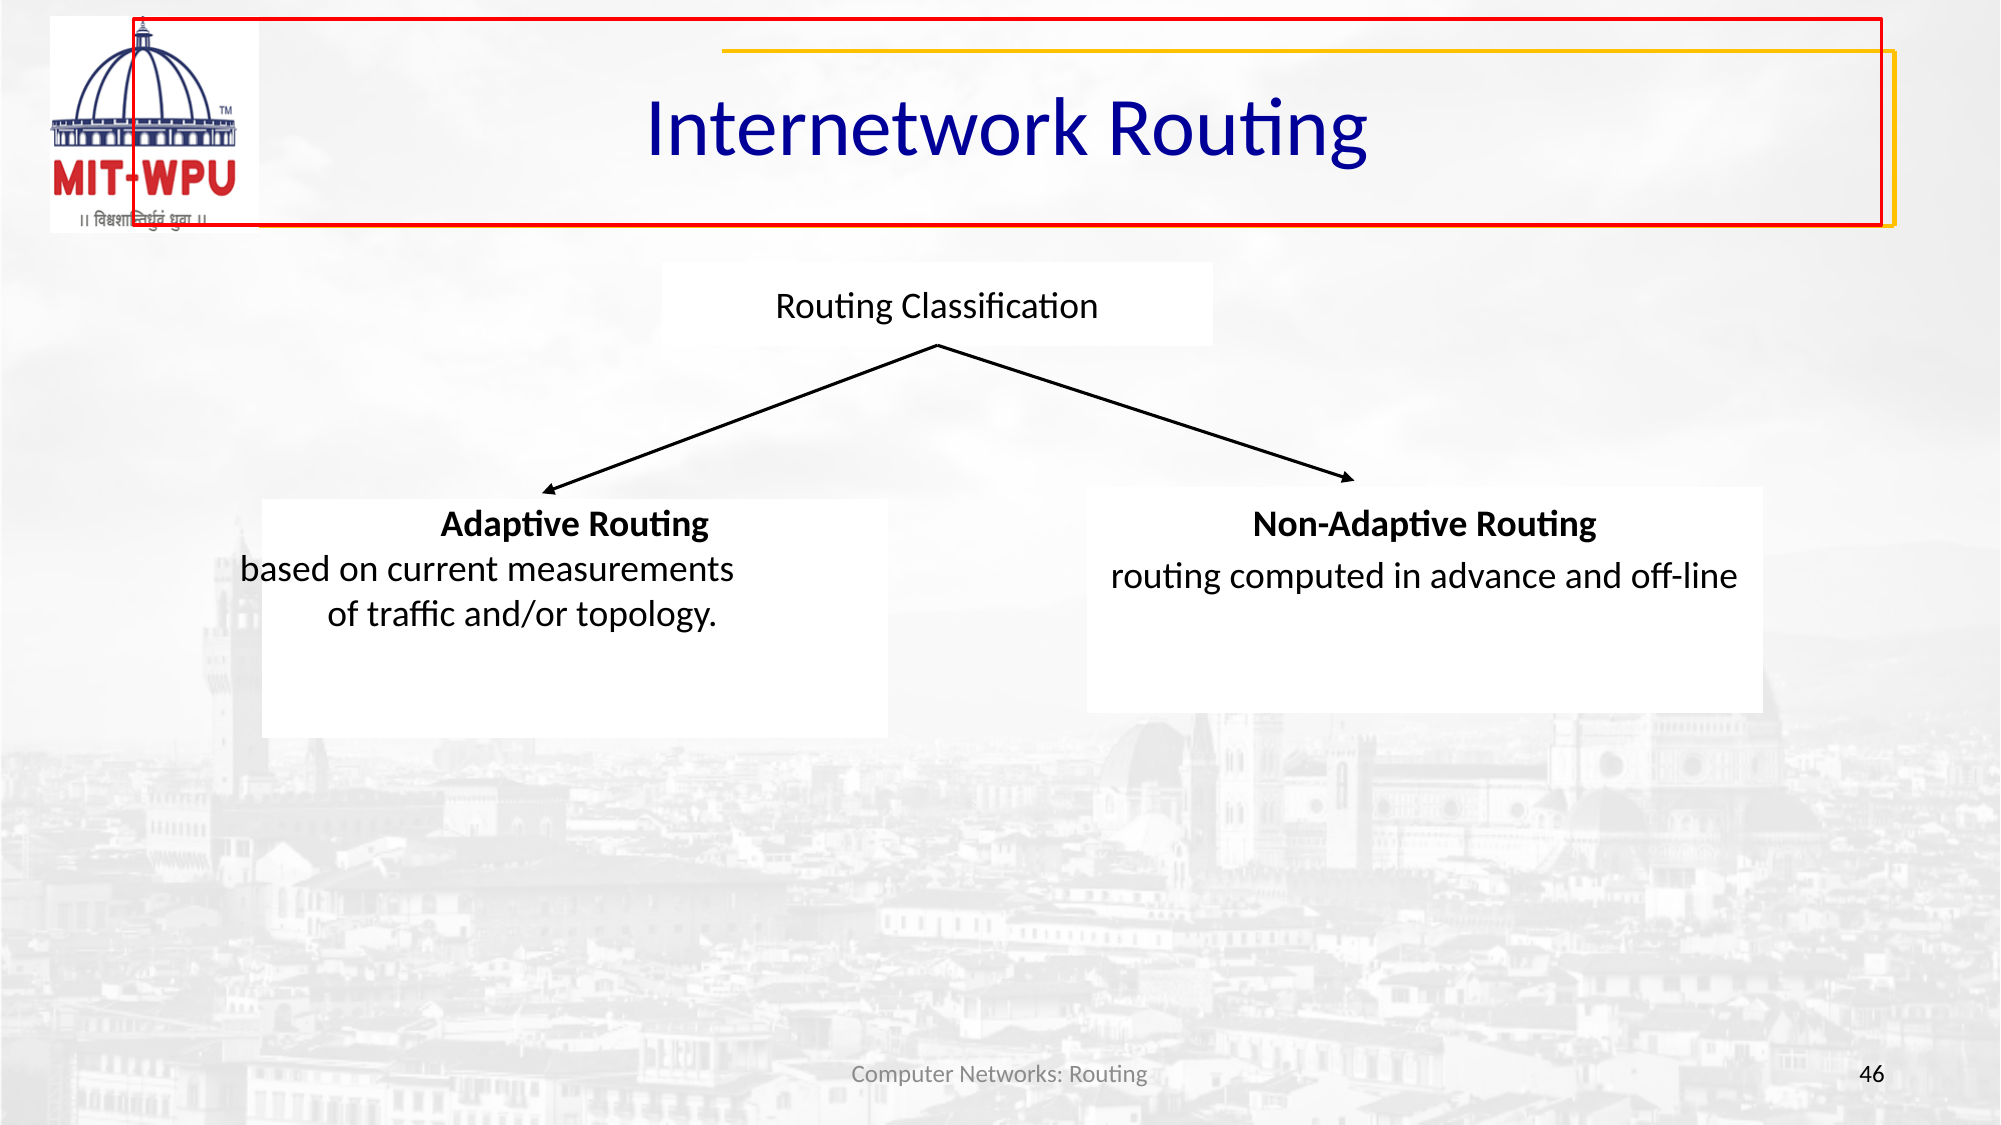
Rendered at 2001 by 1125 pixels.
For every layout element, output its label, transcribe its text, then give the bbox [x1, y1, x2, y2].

text_box Routing Classification [662, 262, 1213, 343]
picture [50, 16, 259, 233]
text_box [541, 345, 938, 494]
text_box Non-Adaptive Routing routing computed in advance and off-line [1087, 487, 1763, 713]
slide_number 46 [1433, 1042, 1900, 1103]
footer Computer Networks: Routing [683, 1042, 1317, 1103]
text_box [937, 345, 1355, 481]
text_box Adaptive Routing based on current measurements of traffic and/or topology. [262, 499, 888, 738]
title Internetwork Routing [133, 19, 1882, 225]
